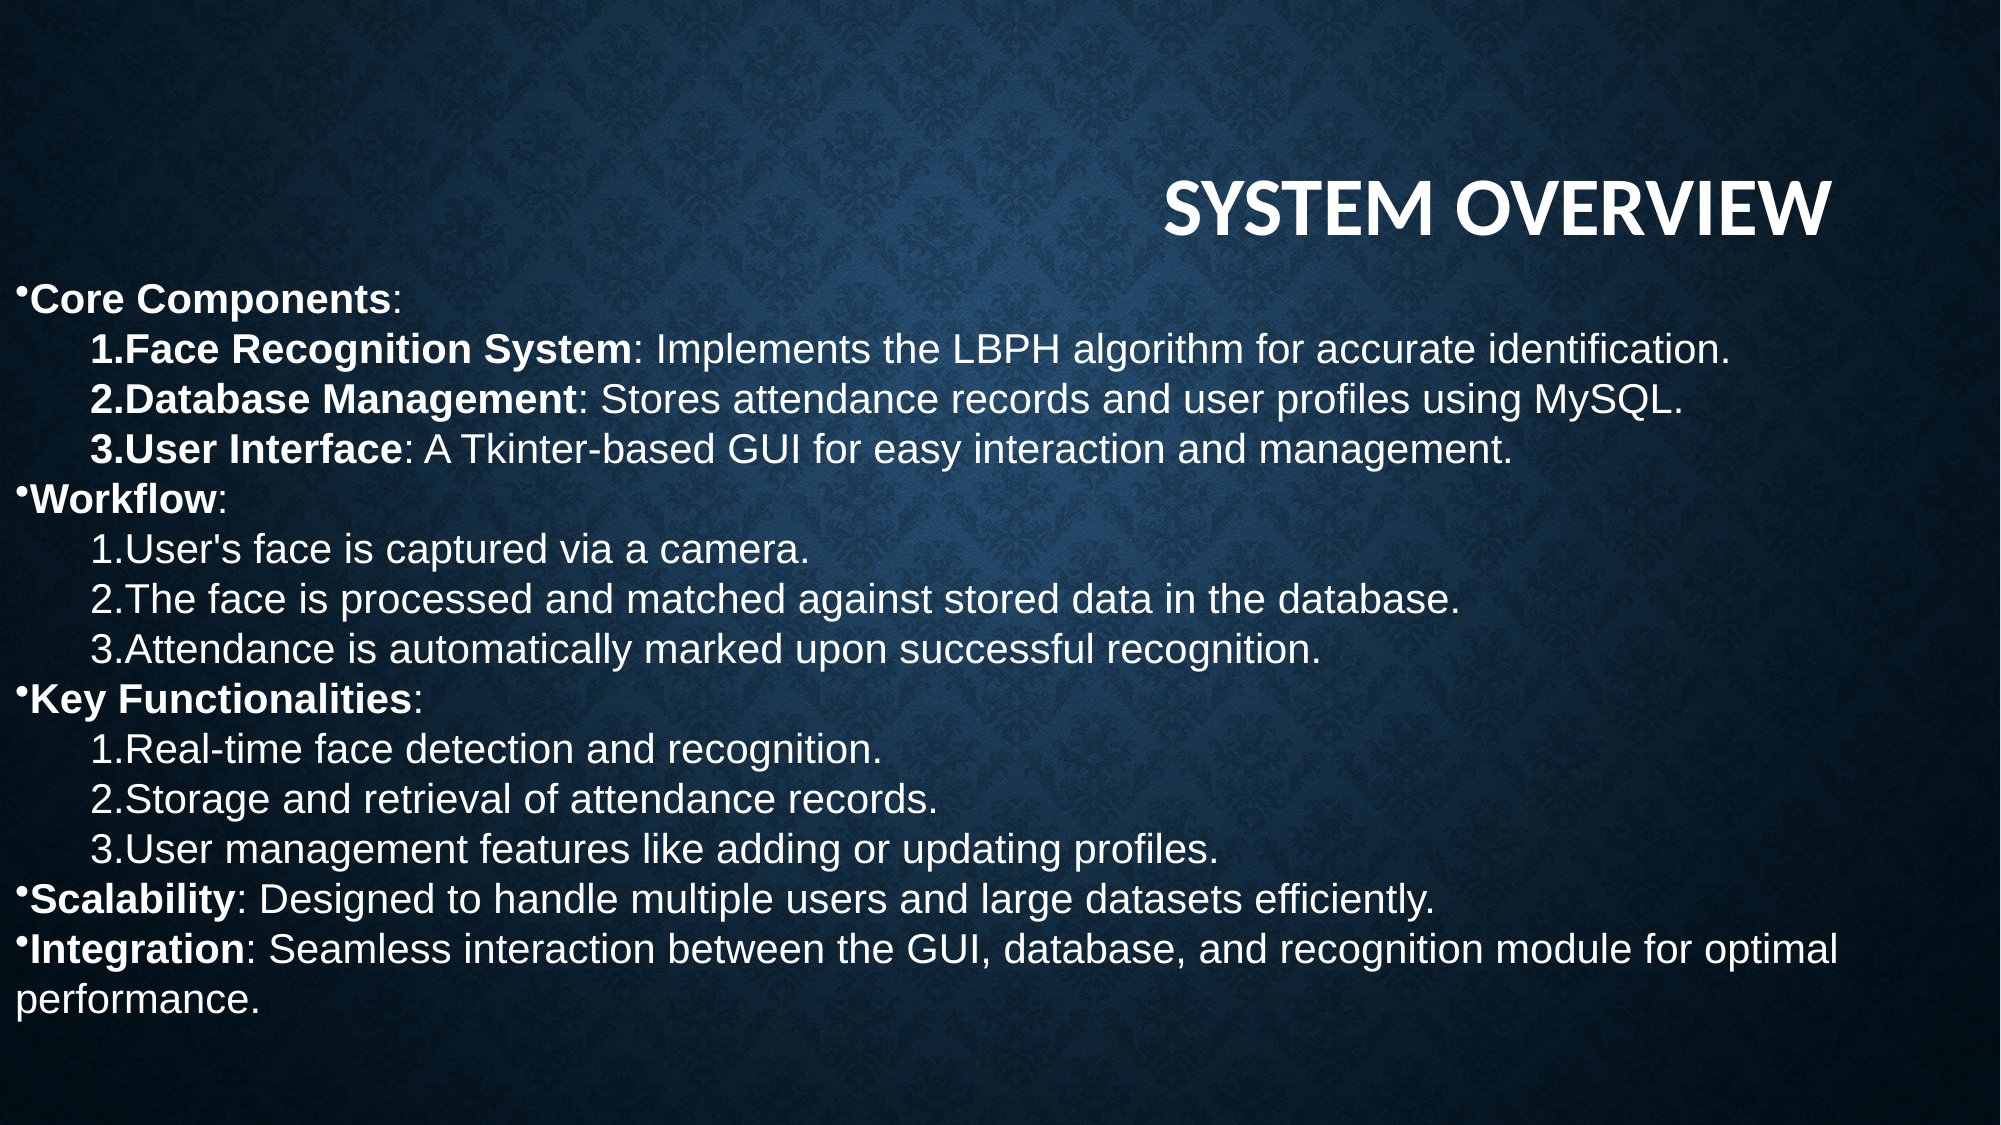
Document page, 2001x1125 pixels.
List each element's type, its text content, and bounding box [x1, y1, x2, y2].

list Core Components: Face Recognition System: Implements the LBPH algorithm for accurate identification. Database Management: Stores attendance records and user profiles using MySQL. User Interface: A Tkinter-based GUI for easy interaction and management. Workflow: User's face is captured via a camera. The face is processed and matched against stored data in the database. Attendance is automatically marked upon successful recognition. Key Functionalities: Real-time face detection and recognition. Storage and retrieval of attendance records. User management features like adding or updating profiles. Scalability: Designed to handle multiple users and large datasets efficiently. Integration: Seamless interaction between the GUI, database, and recognition module for optimal performance. [0, 214, 2000, 1080]
title System Overview [149, 99, 1849, 214]
